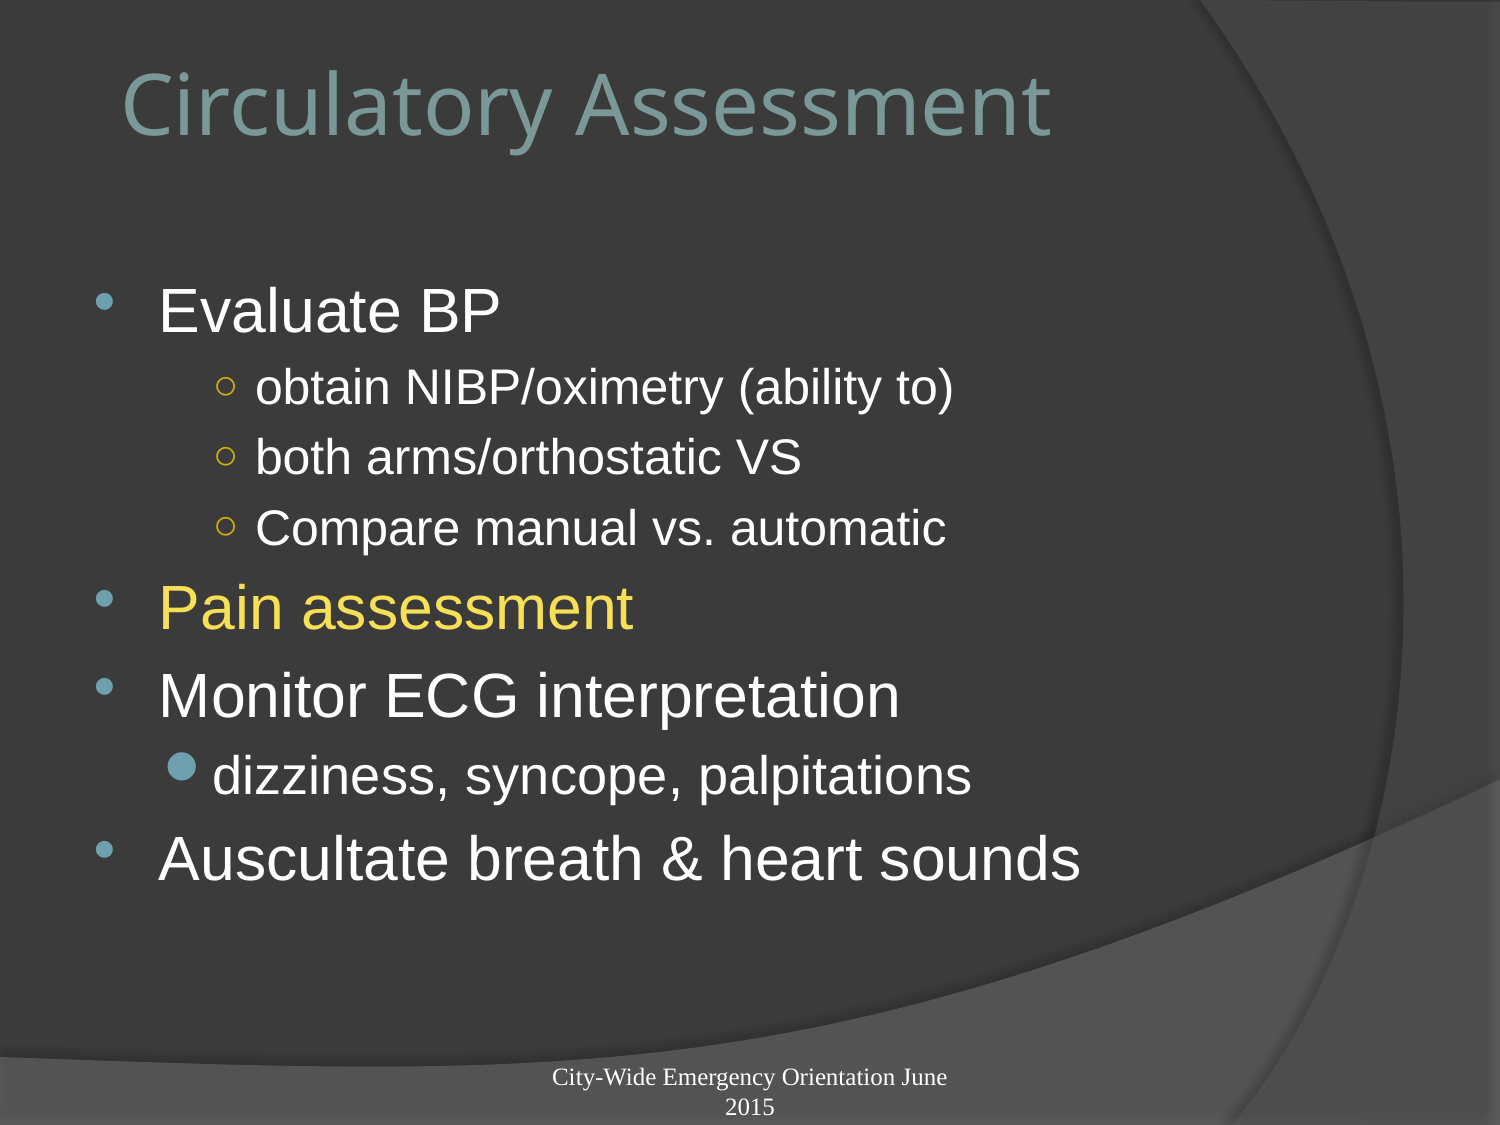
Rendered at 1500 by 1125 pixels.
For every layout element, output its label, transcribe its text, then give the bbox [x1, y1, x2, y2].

title Circulatory Assessment [112, 42, 1388, 161]
list Evaluate BP obtain NIBP/oximetry (ability to) both arms/orthostatic VS Compare manual vs. automatic Pain assessment Monitor ECG interpretation dizziness, syncope, palpitations Auscultate breath & heart sounds [75, 262, 1300, 1005]
footer City-Wide Emergency Orientation June 2015 [512, 1053, 988, 1114]
